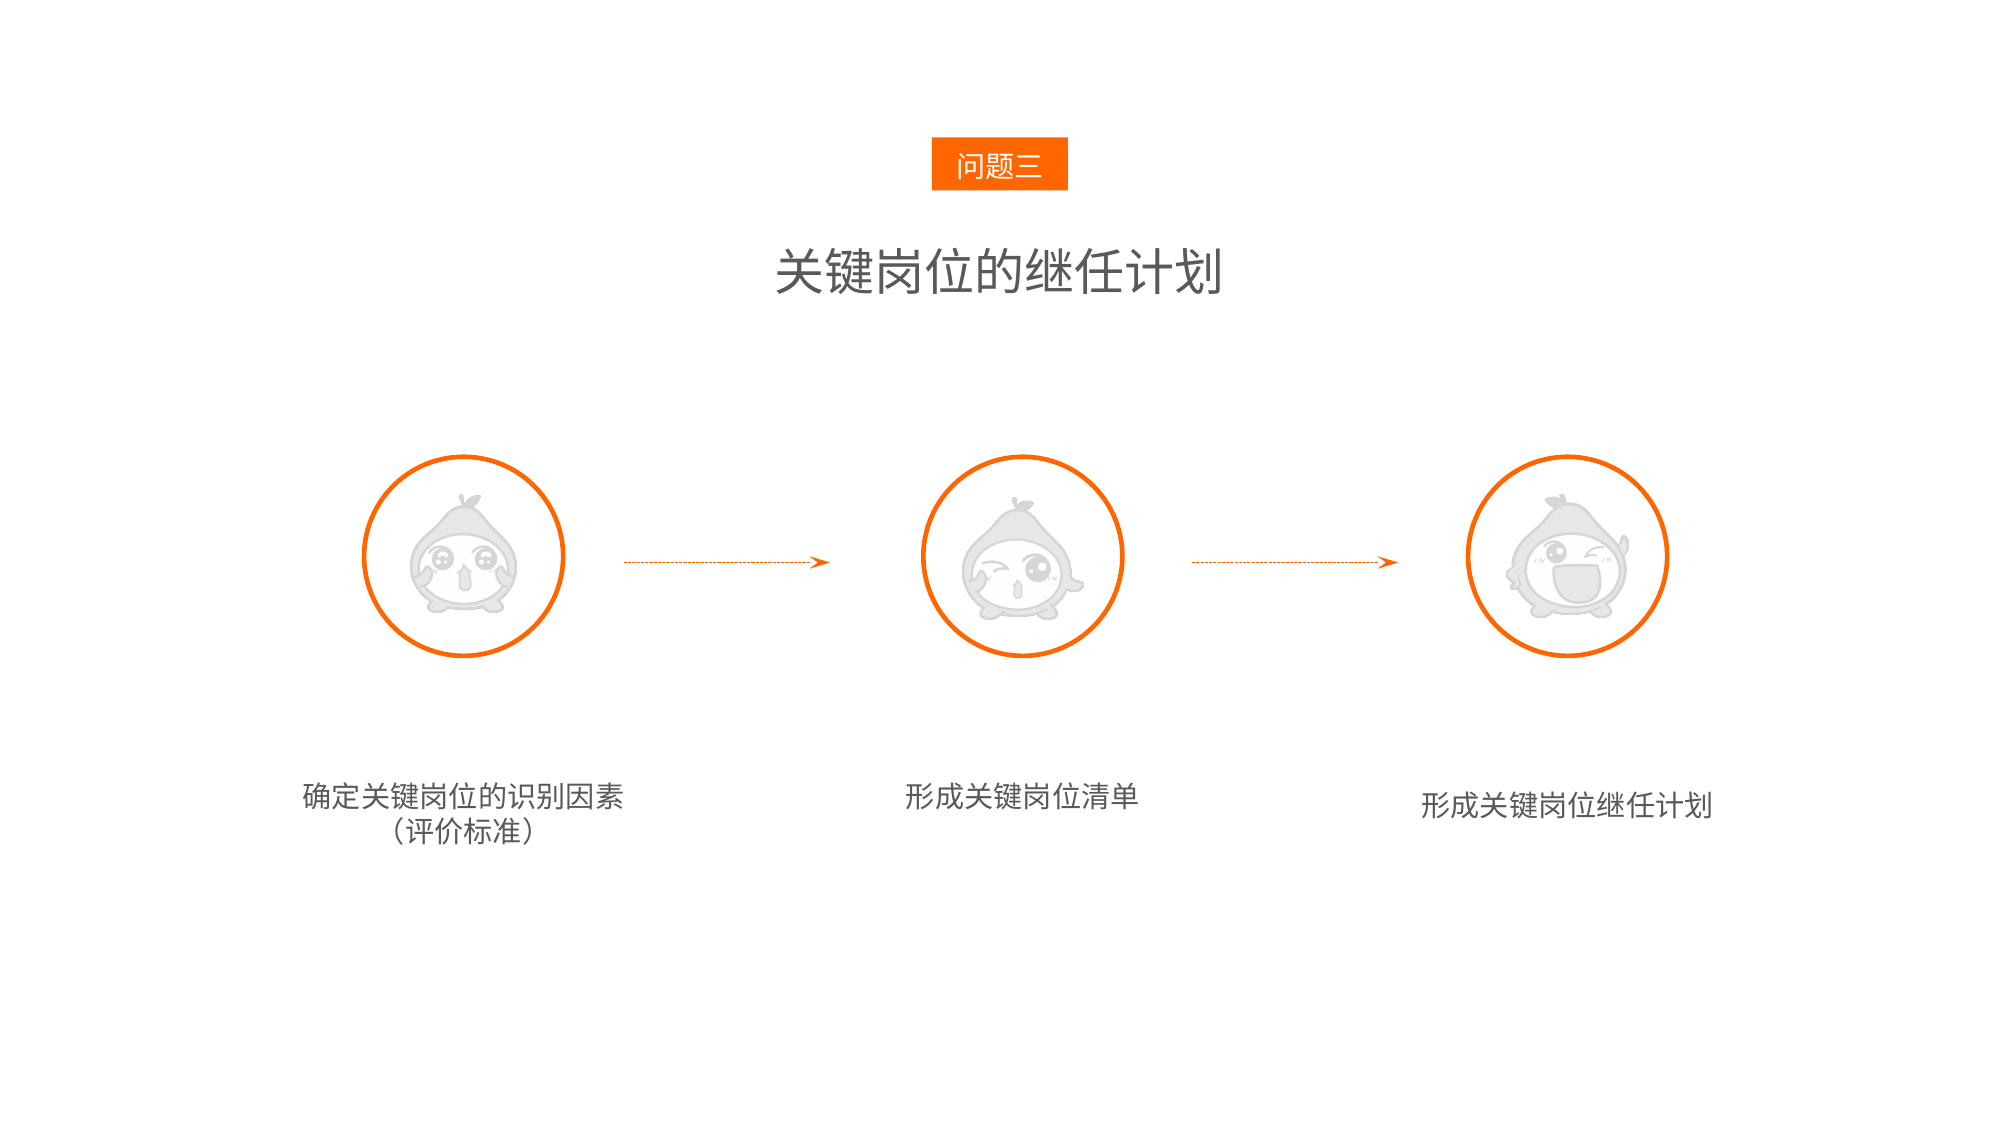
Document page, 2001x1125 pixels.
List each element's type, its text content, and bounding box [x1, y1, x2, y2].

text_box [363, 455, 565, 657]
text_box 确定关键岗位的识别因素 （评价标准） [287, 771, 640, 856]
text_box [759, 137, 1240, 309]
picture [962, 497, 1084, 620]
text_box 形成关键岗位清单 [891, 771, 1155, 821]
picture [1506, 494, 1629, 618]
text_box [922, 455, 1124, 657]
picture [410, 494, 517, 613]
text_box 形成关键岗位继任计划 [1406, 780, 1729, 830]
text_box [1467, 455, 1669, 657]
